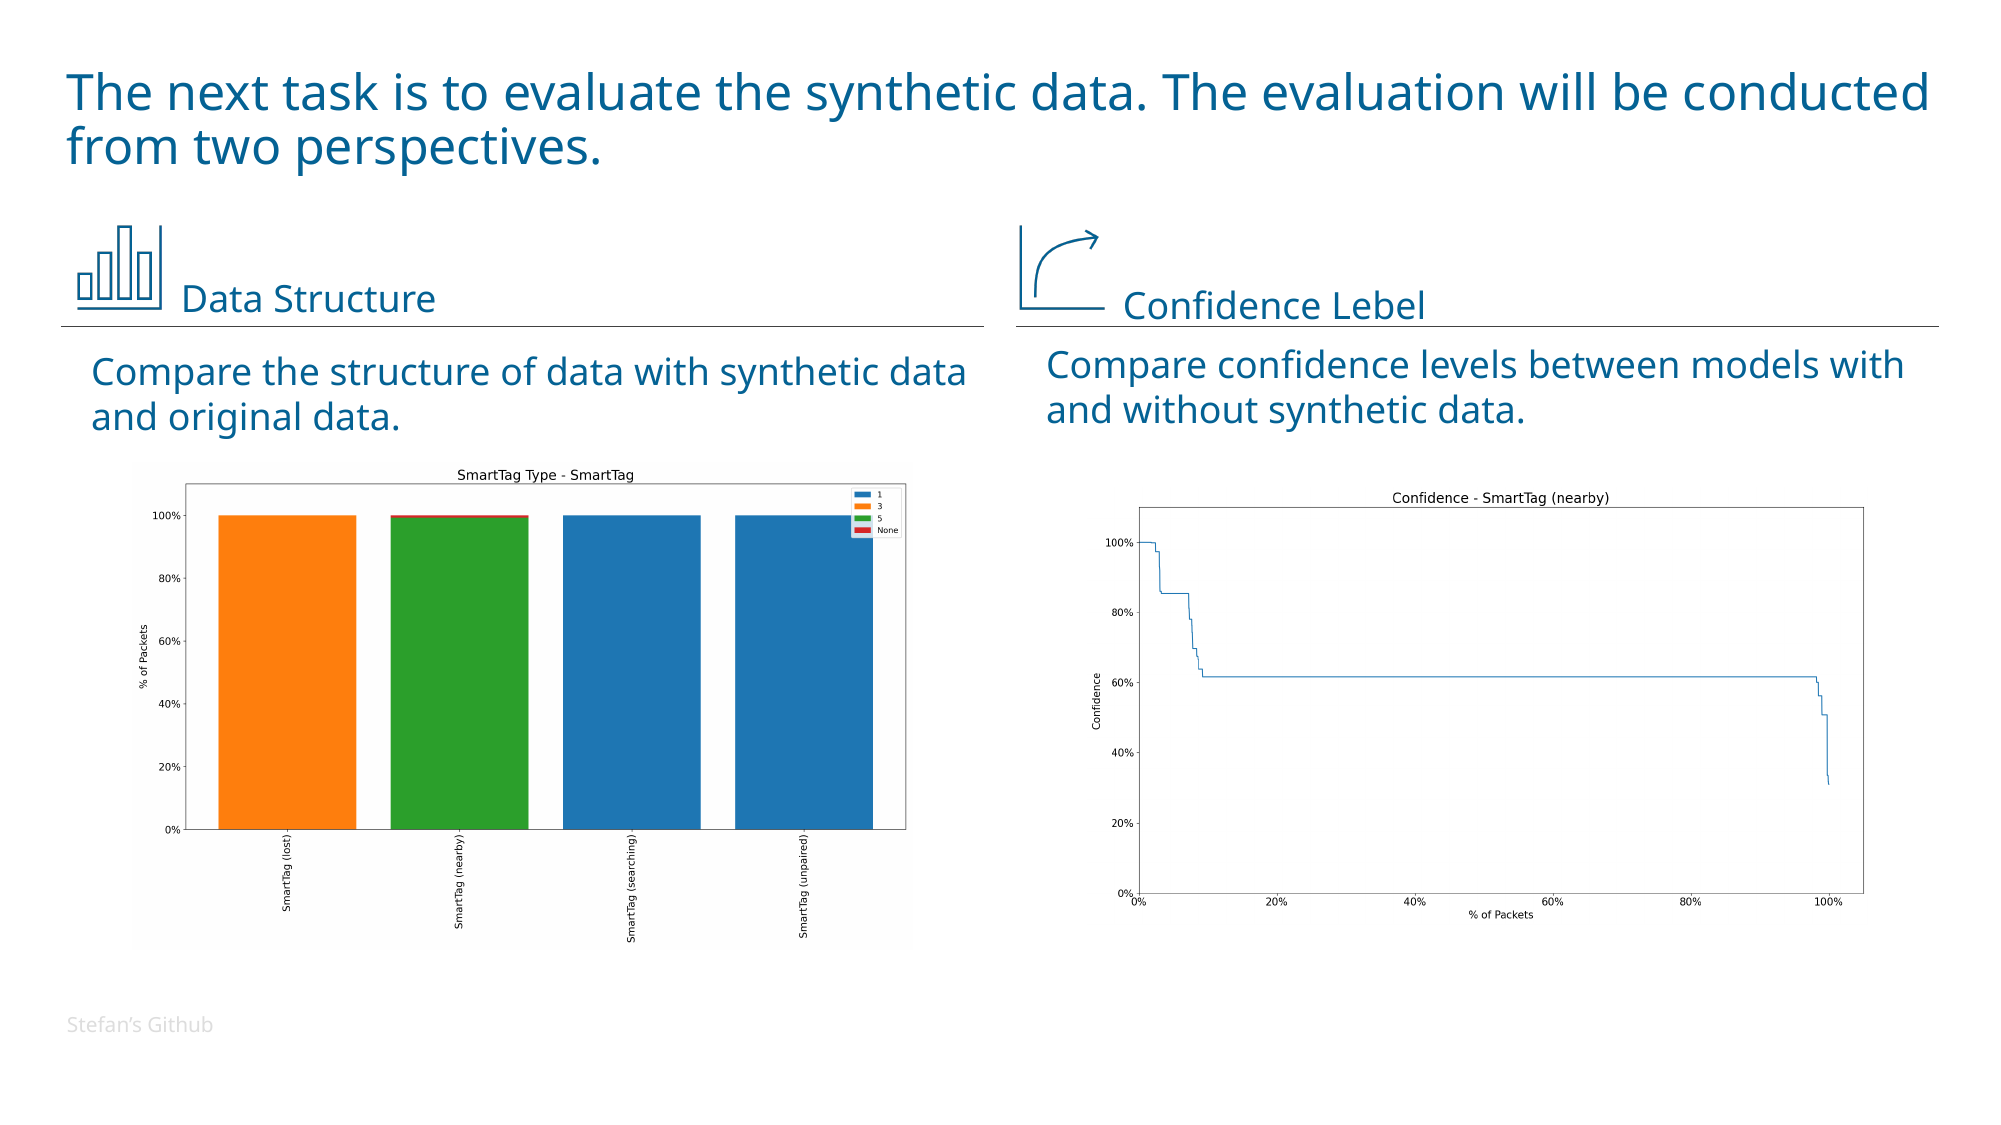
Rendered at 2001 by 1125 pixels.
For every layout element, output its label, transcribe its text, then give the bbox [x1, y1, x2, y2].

picture [1087, 487, 1868, 925]
picture [1002, 208, 1122, 327]
text_box Data Structure [60, 190, 961, 326]
title The next task is to evaluate the synthetic data. The evaluation will be conducted from two perspectives. [60, 61, 1940, 184]
text_box Stefan’s Github [60, 1004, 1891, 1104]
text_box Compare confidence levels between models with and without synthetic data. [1016, 327, 1939, 445]
text_box Compare the structure of data with synthetic data and original data. [60, 333, 984, 452]
text_box Confidence Lebel [1002, 196, 1940, 333]
picture [60, 208, 179, 327]
picture [132, 462, 913, 951]
